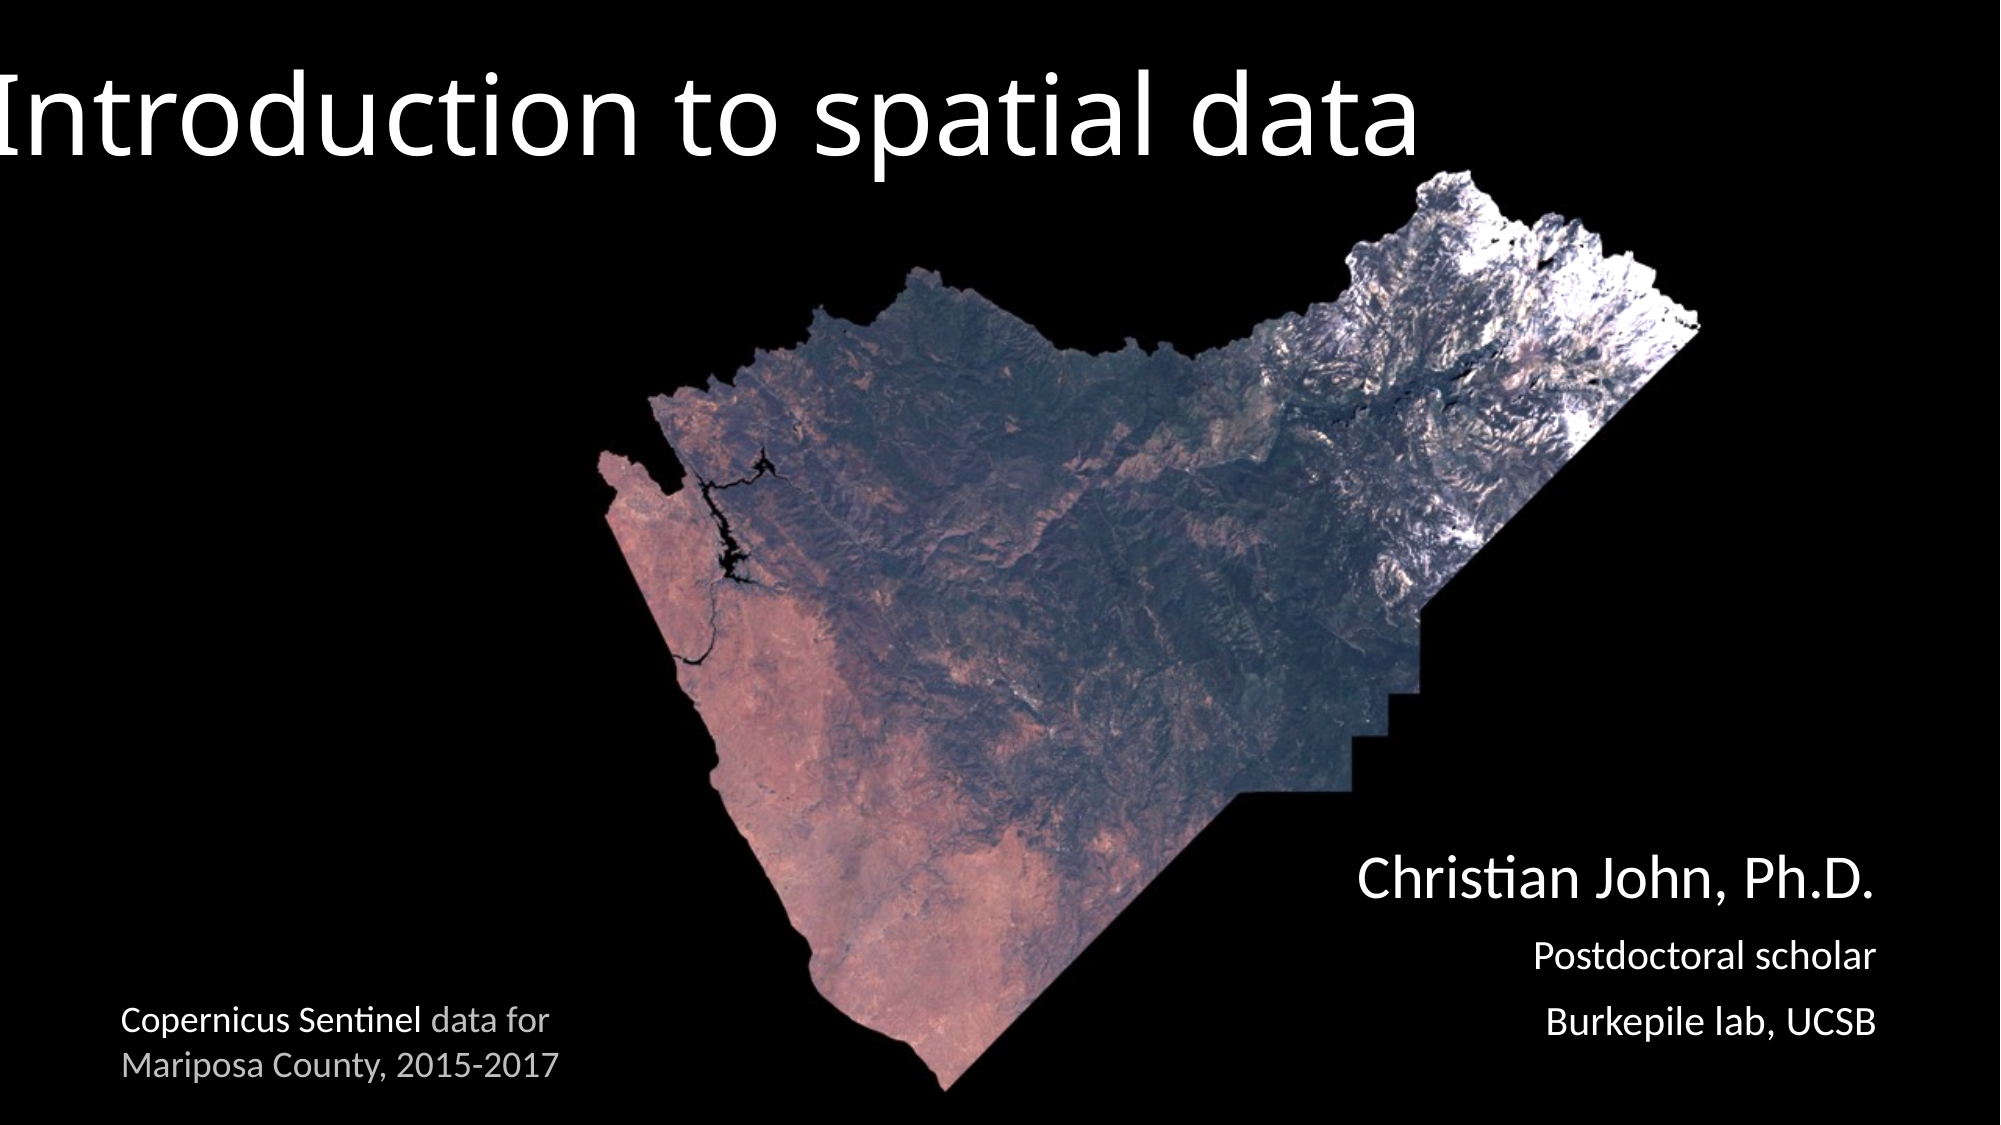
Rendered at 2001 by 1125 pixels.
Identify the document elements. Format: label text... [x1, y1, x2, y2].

text_box Copernicus Sentinel data for Mariposa County, 2015-2017 [106, 987, 358, 1093]
picture [358, 104, 1940, 1125]
title Introduction to spatial data [0, 15, 1455, 188]
